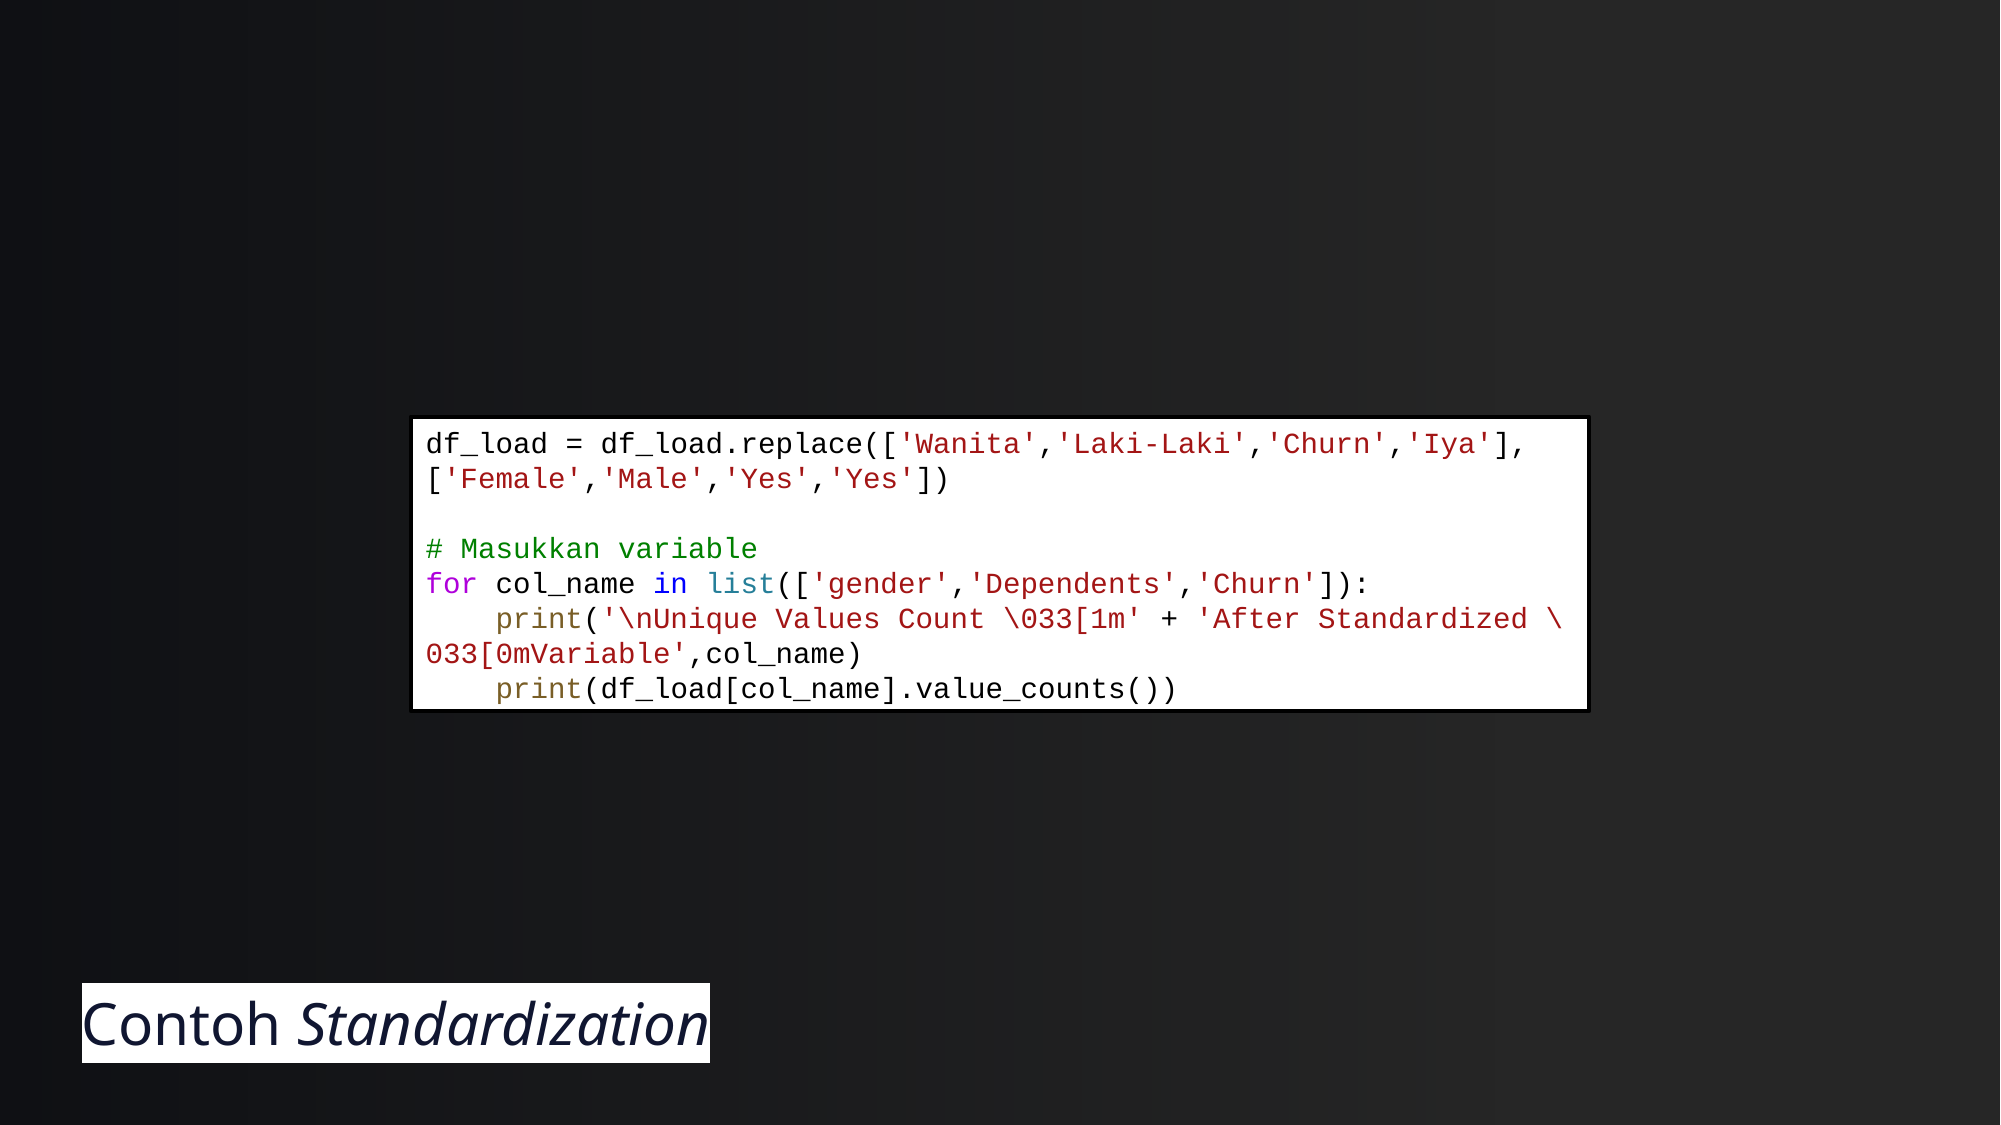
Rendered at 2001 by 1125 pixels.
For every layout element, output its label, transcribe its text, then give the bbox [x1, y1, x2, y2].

text_box df_load = df_load.replace(['Wanita','Laki-Laki','Churn','Iya'],['Female','Male','Yes','Yes']) # Masukkan variable for col_name in list(['gender','Dependents','Churn']): print('\nUnique Values Count \033[1m' + 'After Standardized \033[0mVariable',col_name) print(df_load[col_name].value_counts()) [409, 415, 1591, 713]
title Contoh Standardization [66, 763, 967, 1073]
